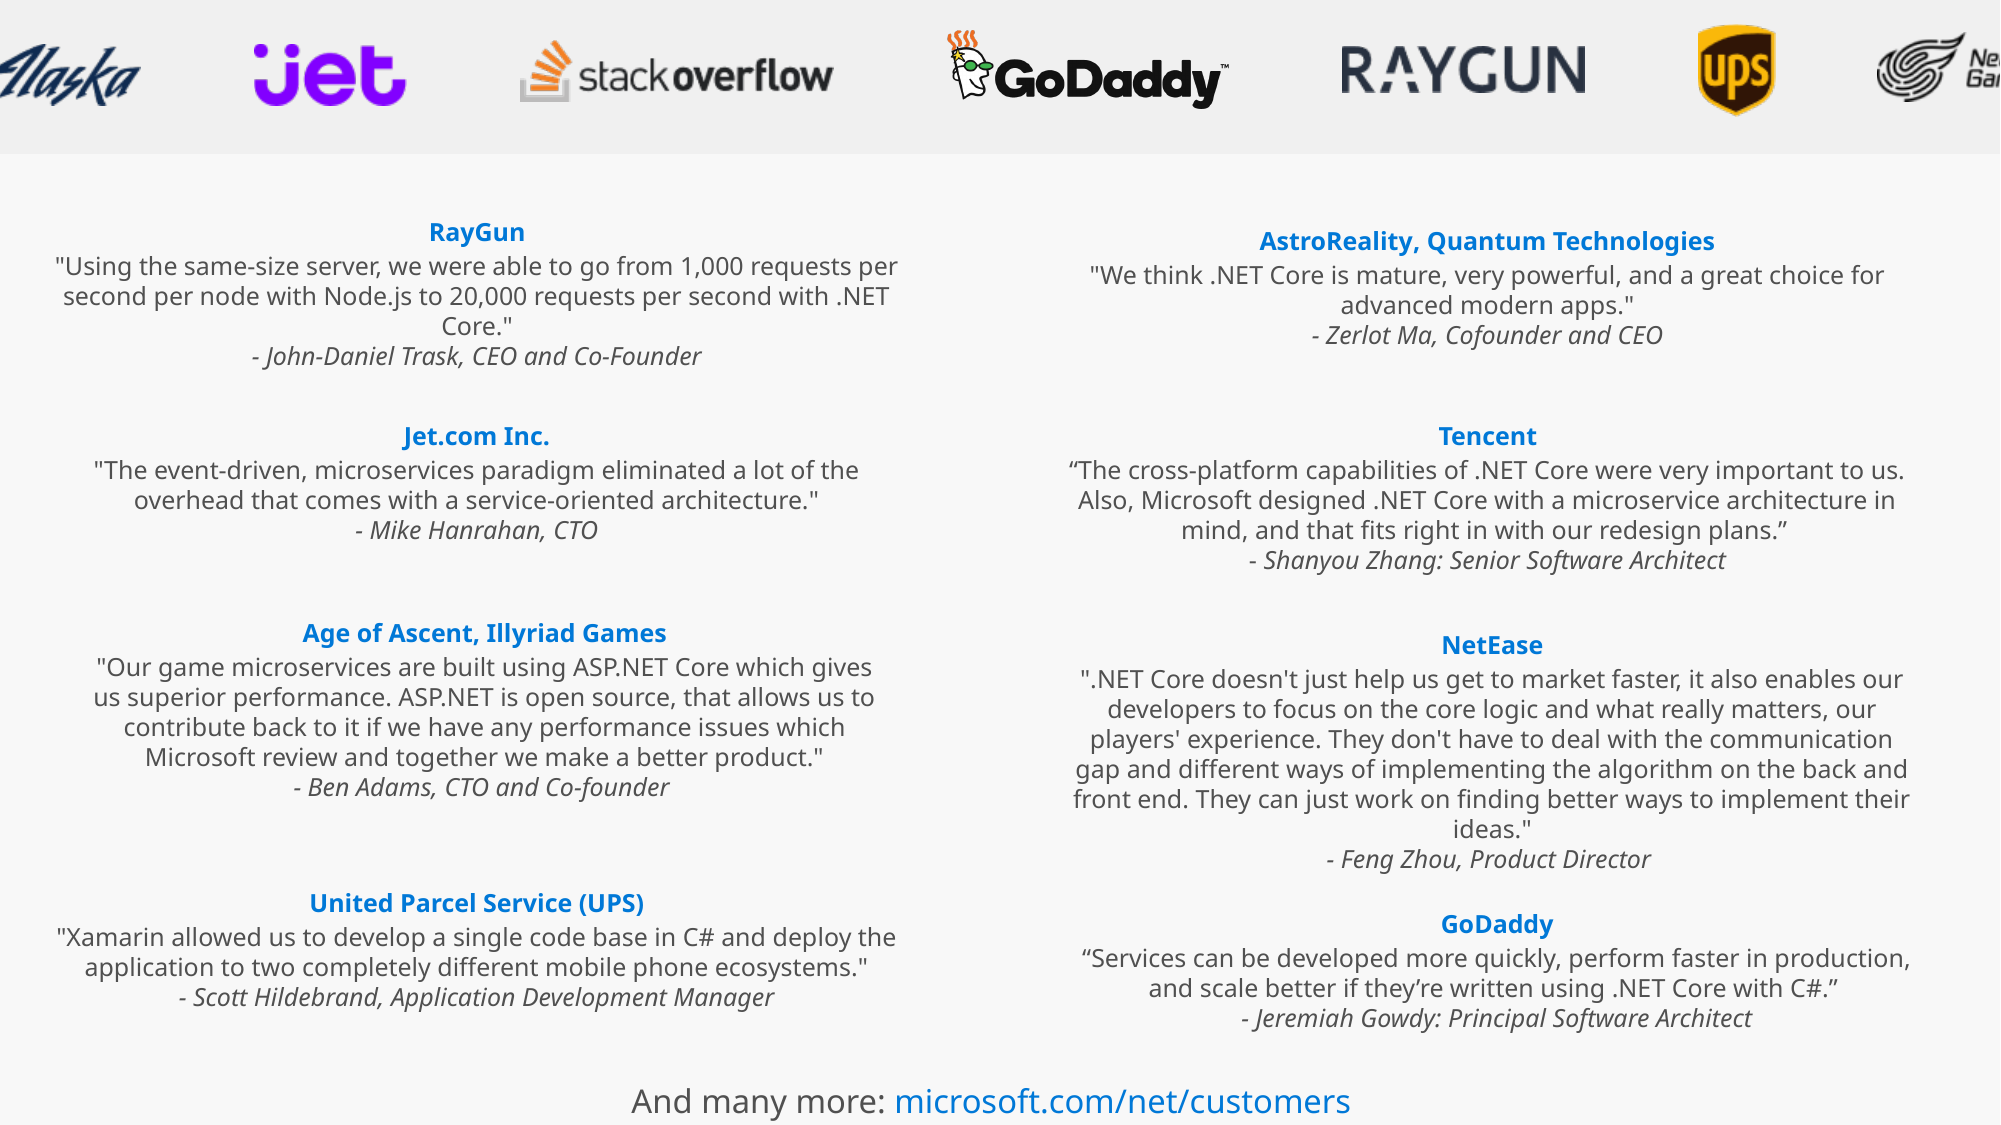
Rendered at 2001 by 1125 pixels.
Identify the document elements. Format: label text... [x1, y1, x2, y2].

text_box Tencent “The cross-platform capabilities of .NET Core were very important to us. Also, Microsoft designed .NET Core with a microservice architecture in mind, and that fits right in with our redesign plans.” - Shanyou Zhang: Senior Software Architect [1045, 413, 1931, 582]
picture [1877, 32, 2000, 102]
picture [1342, 45, 1585, 93]
text_box RayGun "Using the same-size server, we were able to go from 1,000 requests per second per node with Node.js to 20,000 requests per second with .NET Core." - John-Daniel Trask, CEO and Co-Founder [44, 216, 911, 392]
picture [254, 44, 407, 107]
picture [520, 40, 834, 102]
text_box NetEase ".NET Core doesn't just help us get to market faster, it also enables our developers to focus on the core logic and what really matters, our players' experience. They don't have to deal with the communication gap and different ways of implementing the algorithm on the back and front end. They can just work on finding better ways to implement their ideas." - Feng Zhou, Product Director [1054, 622, 1931, 881]
text_box Jet.com Inc. "The event-driven, microservices paradigm eliminated a lot of the overhead that comes with a service-oriented architecture." - Mike Hanrahan, CTO [70, 413, 884, 552]
text_box GoDaddy “Services can be developed more quickly, perform faster in production, and scale better if they’re written using .NET Core with C#.” - Jeremiah Gowdy: Principal Software Architect [1054, 901, 1940, 1041]
text_box And many more: microsoft.com/net/customers [547, 1061, 1435, 1125]
picture [0, 44, 141, 107]
text_box Age of Ascent, Illyriad Games "Our game microservices are built using ASP.NET Core which gives us superior performance. ASP.NET is open source, that allows us to contribute back to it if we have any performance issues which Microsoft review and together we make a better product." - Ben Adams, CTO and Co-founder [70, 610, 900, 809]
text_box [0, 0, 2000, 155]
text_box United Parcel Service (UPS) "Xamarin allowed us to develop a single code base in C# and deploy the application to two completely different mobile phone ecosystems." - Scott Hildebrand, Application Development Manager [22, 880, 933, 1019]
picture [946, 29, 1229, 109]
text_box AstroReality, Quantum Technologies "We think .NET Core is mature, very powerful, and a great choice for advanced modern apps." - Zerlot Ma, Cofounder and CEO [1073, 217, 1903, 357]
picture [1698, 24, 1776, 117]
